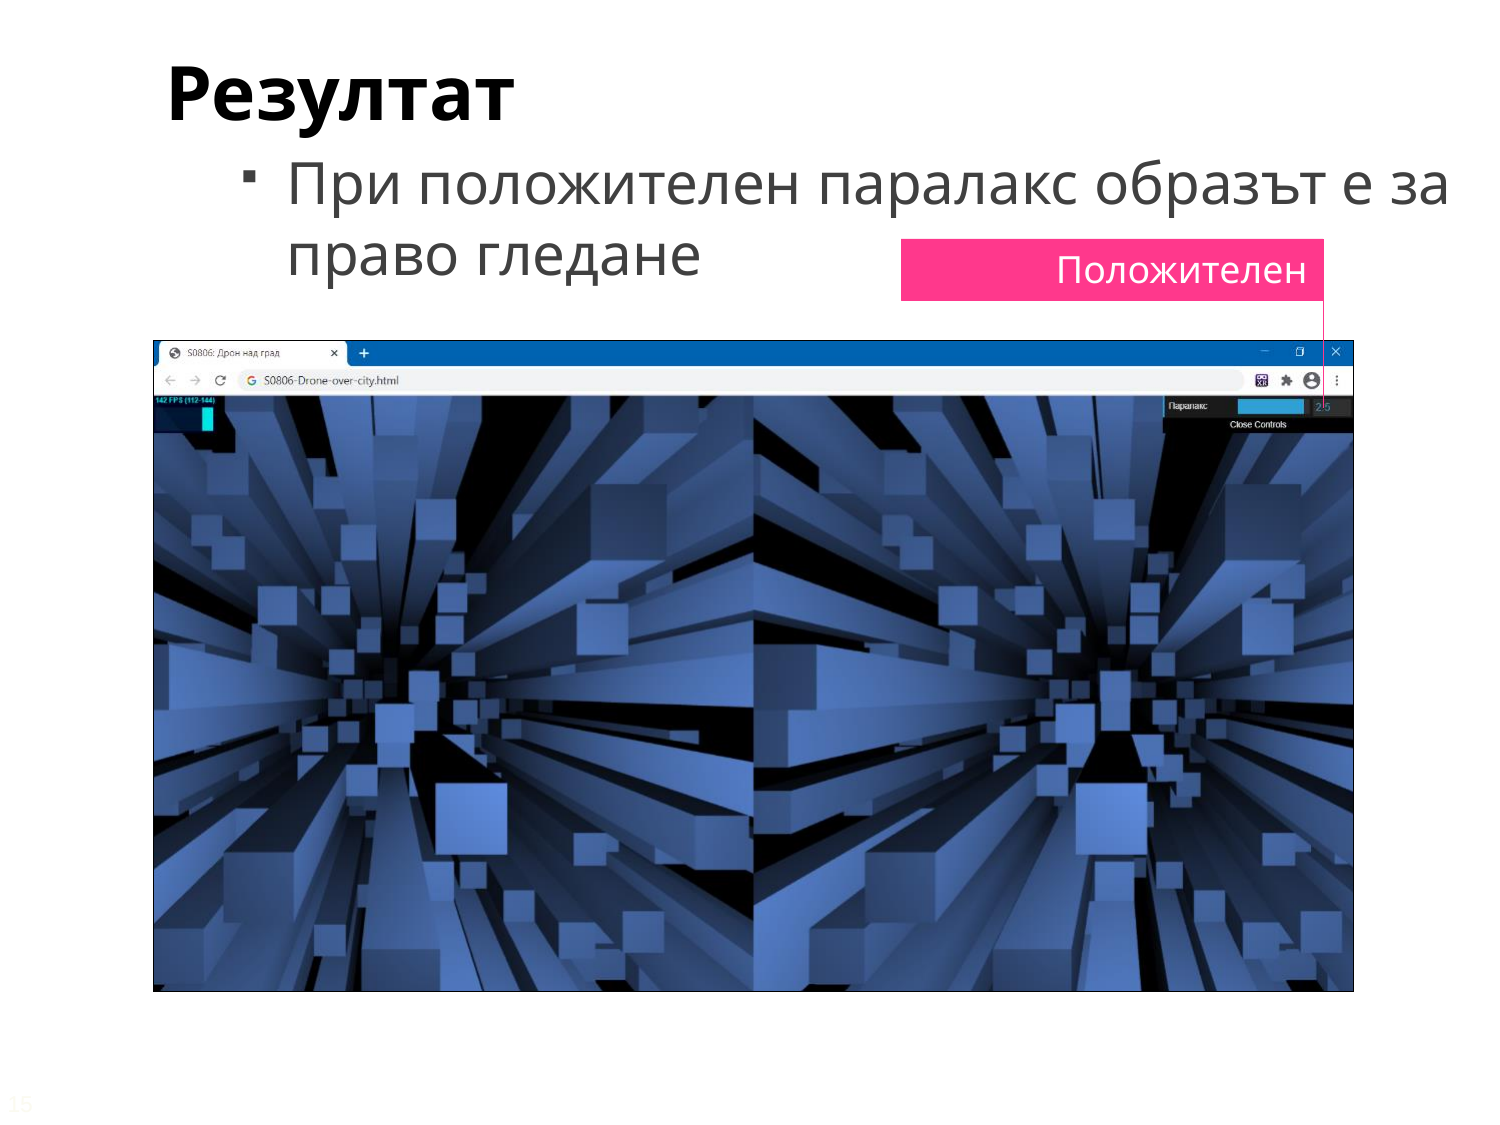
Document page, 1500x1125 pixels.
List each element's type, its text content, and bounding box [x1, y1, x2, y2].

picture [153, 339, 1354, 992]
list Резултат При положителен паралакс образът е за право гледане [150, 37, 1488, 1113]
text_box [900, 238, 1324, 408]
